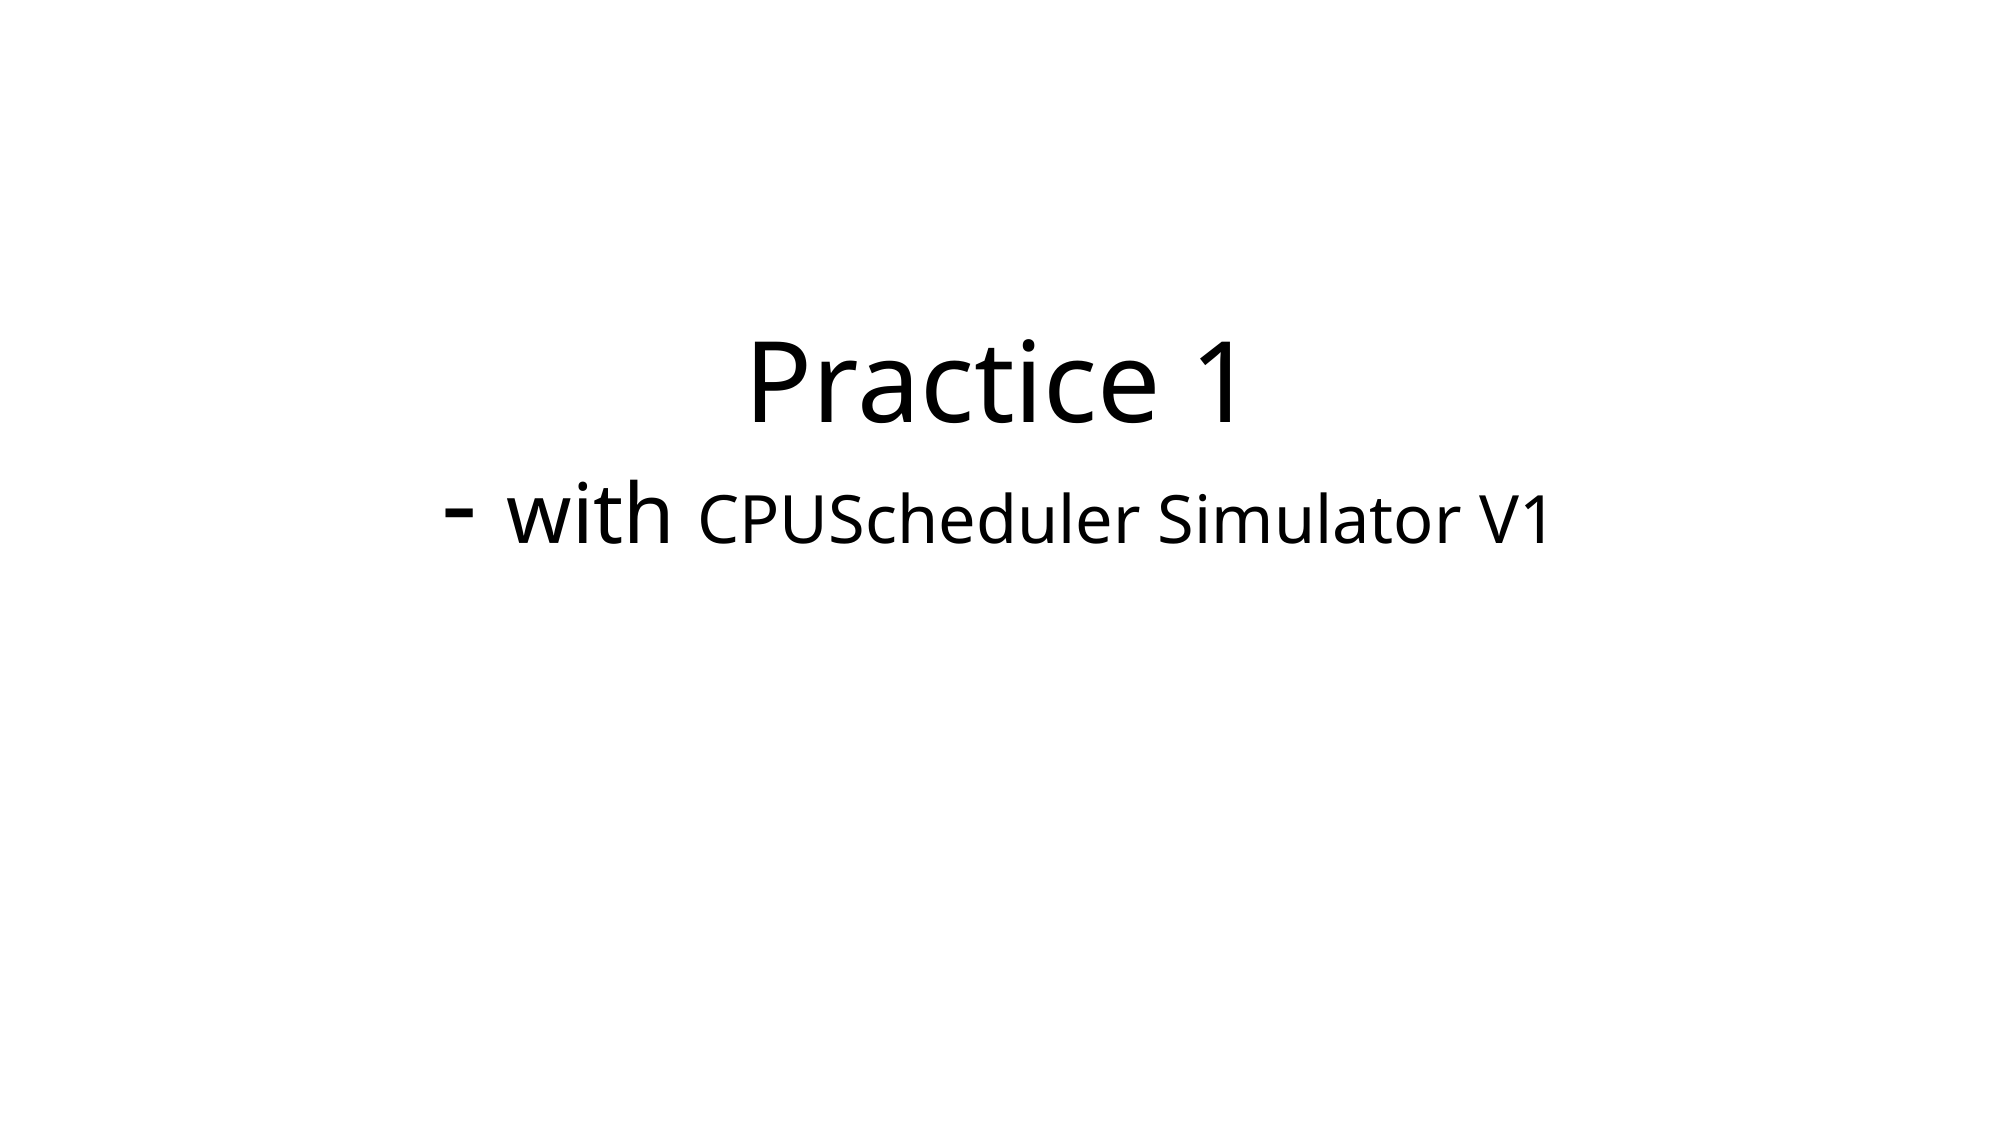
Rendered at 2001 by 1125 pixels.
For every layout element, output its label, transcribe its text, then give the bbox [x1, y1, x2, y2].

title Practice 1 - with CPUScheduler Simulator V1 [249, 184, 1750, 576]
